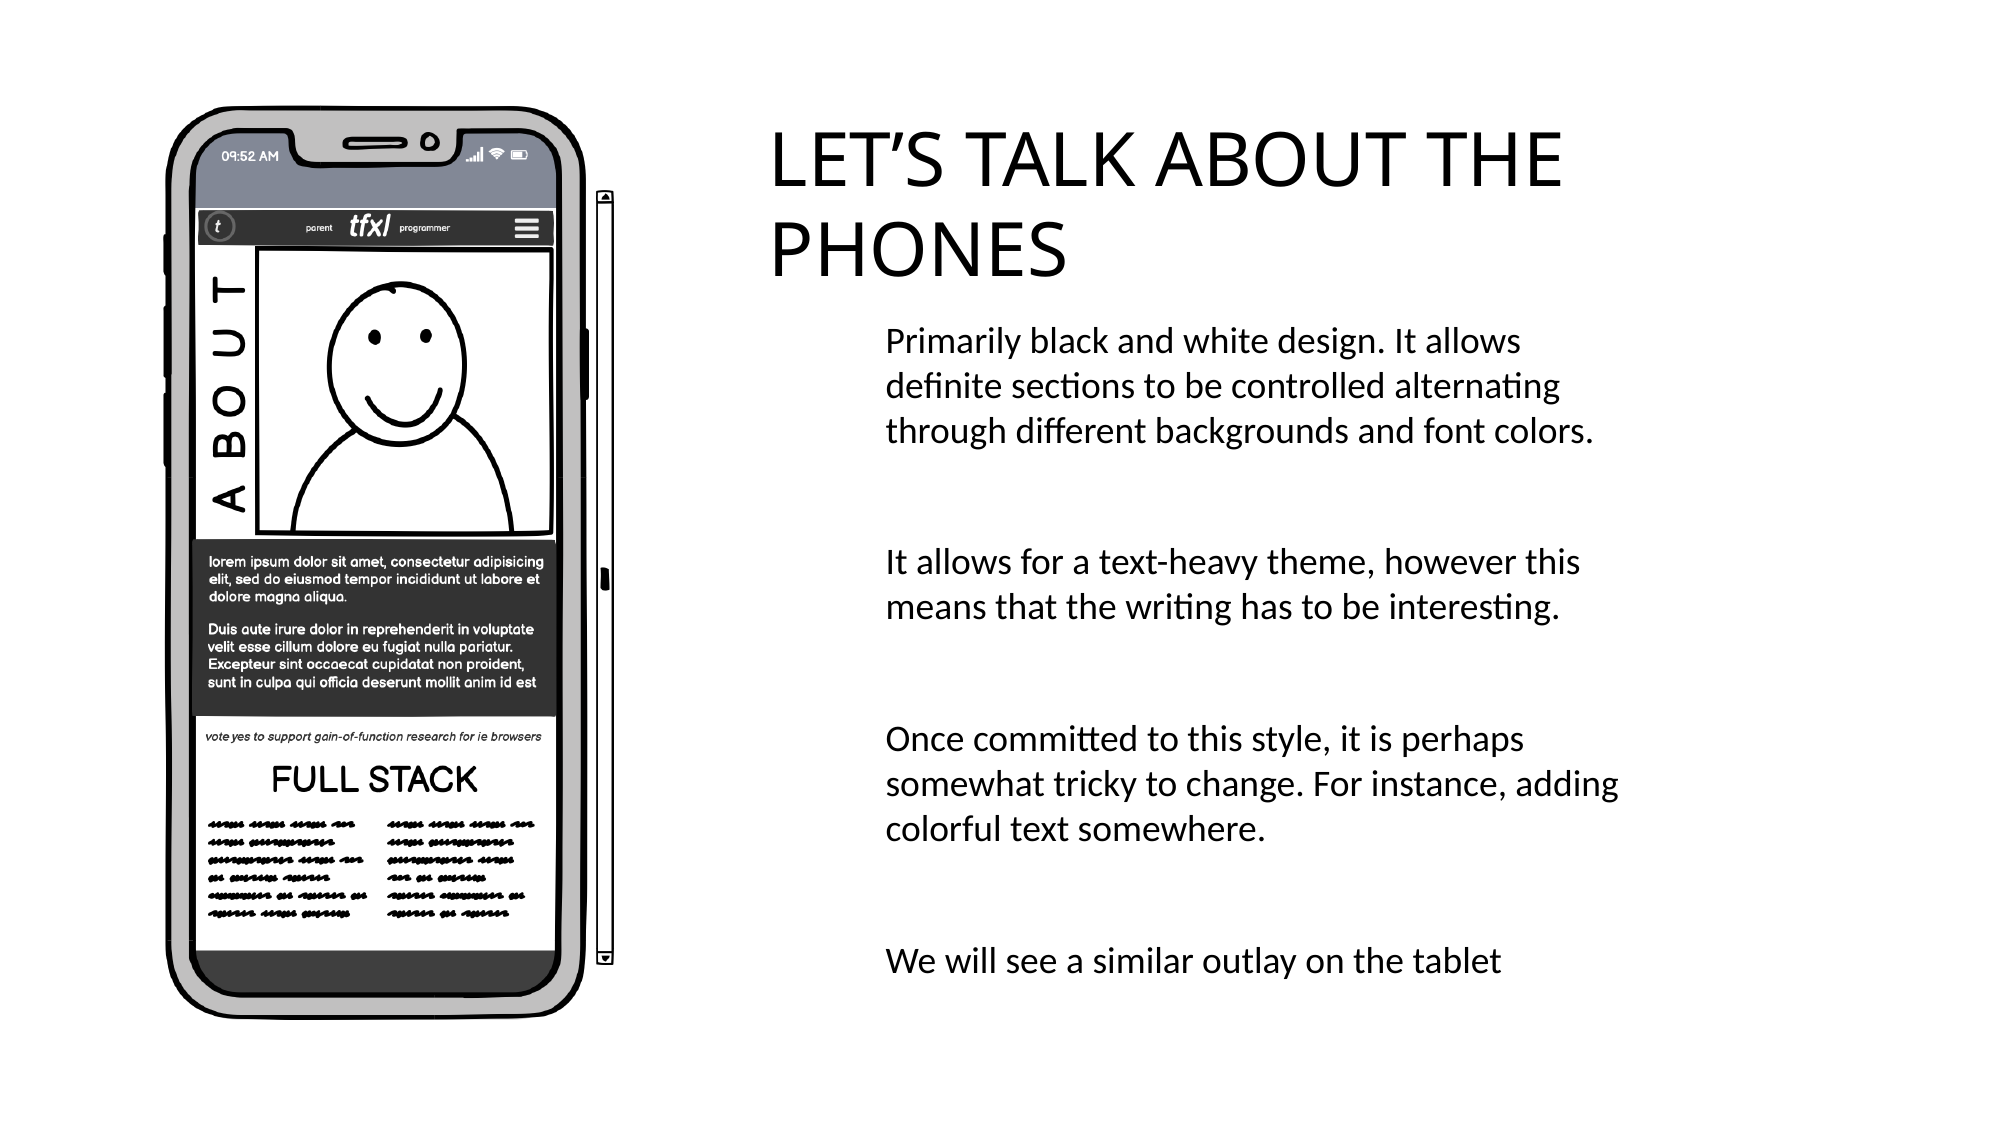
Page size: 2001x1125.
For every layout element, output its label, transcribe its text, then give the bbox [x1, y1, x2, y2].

list Primarily black and white design. It allows definite sections to be controlled alternating through different backgrounds and font colors. It allows for a text-heavy theme, however this means that the writing has to be interesting. Once committed to this style, it is perhaps somewhat tricky to change. For instance, adding colorful text somewhere. We will see a similar outlay on the tablet [823, 303, 1641, 1125]
picture [0, 0, 2000, 1125]
title LET’S TALK ABOUT THE PHONES [753, 81, 1829, 321]
